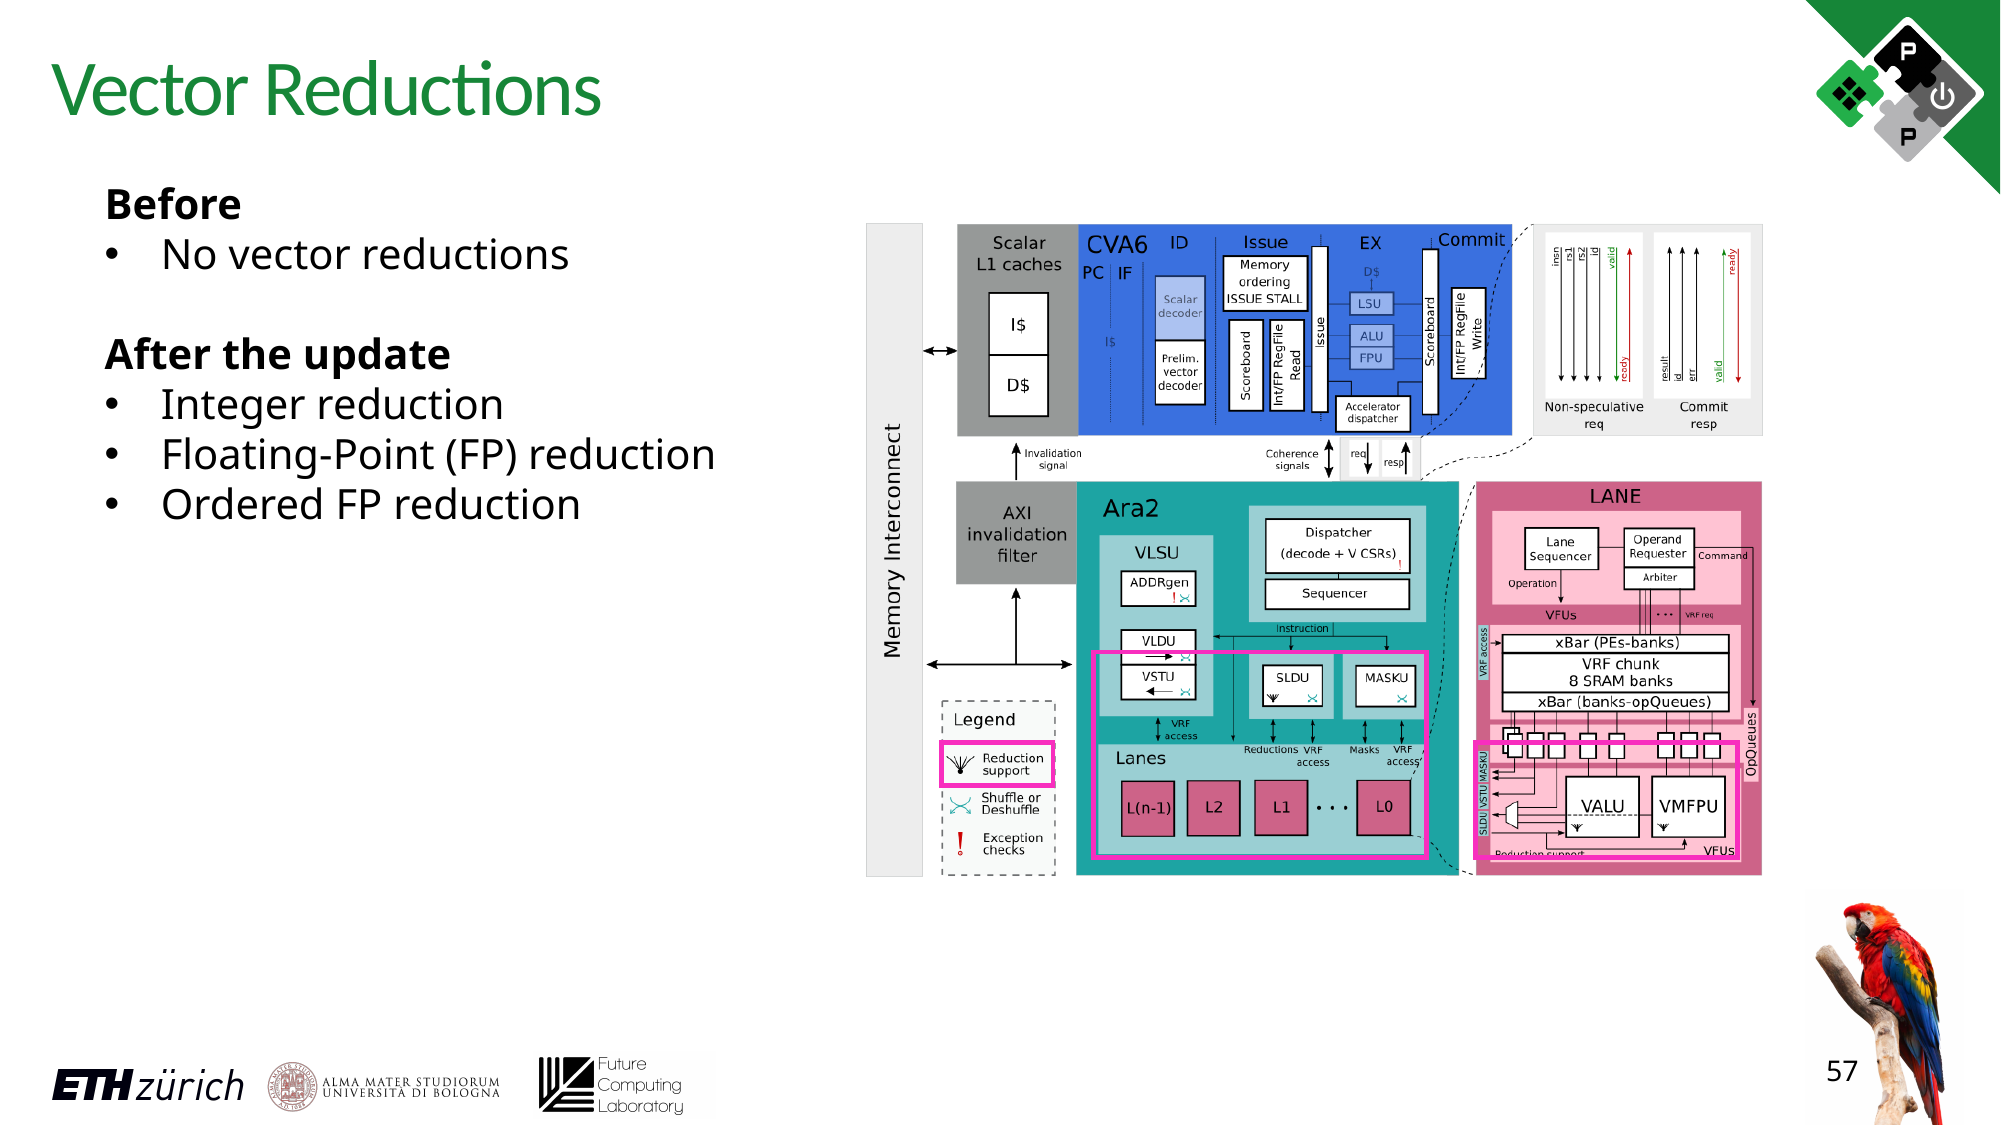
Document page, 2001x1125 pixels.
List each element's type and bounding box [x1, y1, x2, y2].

slide_number [1813, 1034, 1872, 1111]
picture [533, 1051, 716, 1119]
picture [266, 1062, 319, 1113]
text_box [51, 157, 1611, 549]
picture [322, 1074, 500, 1097]
title [51, 29, 1802, 138]
picture [1805, 889, 1964, 1125]
picture [51, 1069, 244, 1101]
picture [1815, 24, 1977, 163]
picture [865, 202, 1790, 914]
